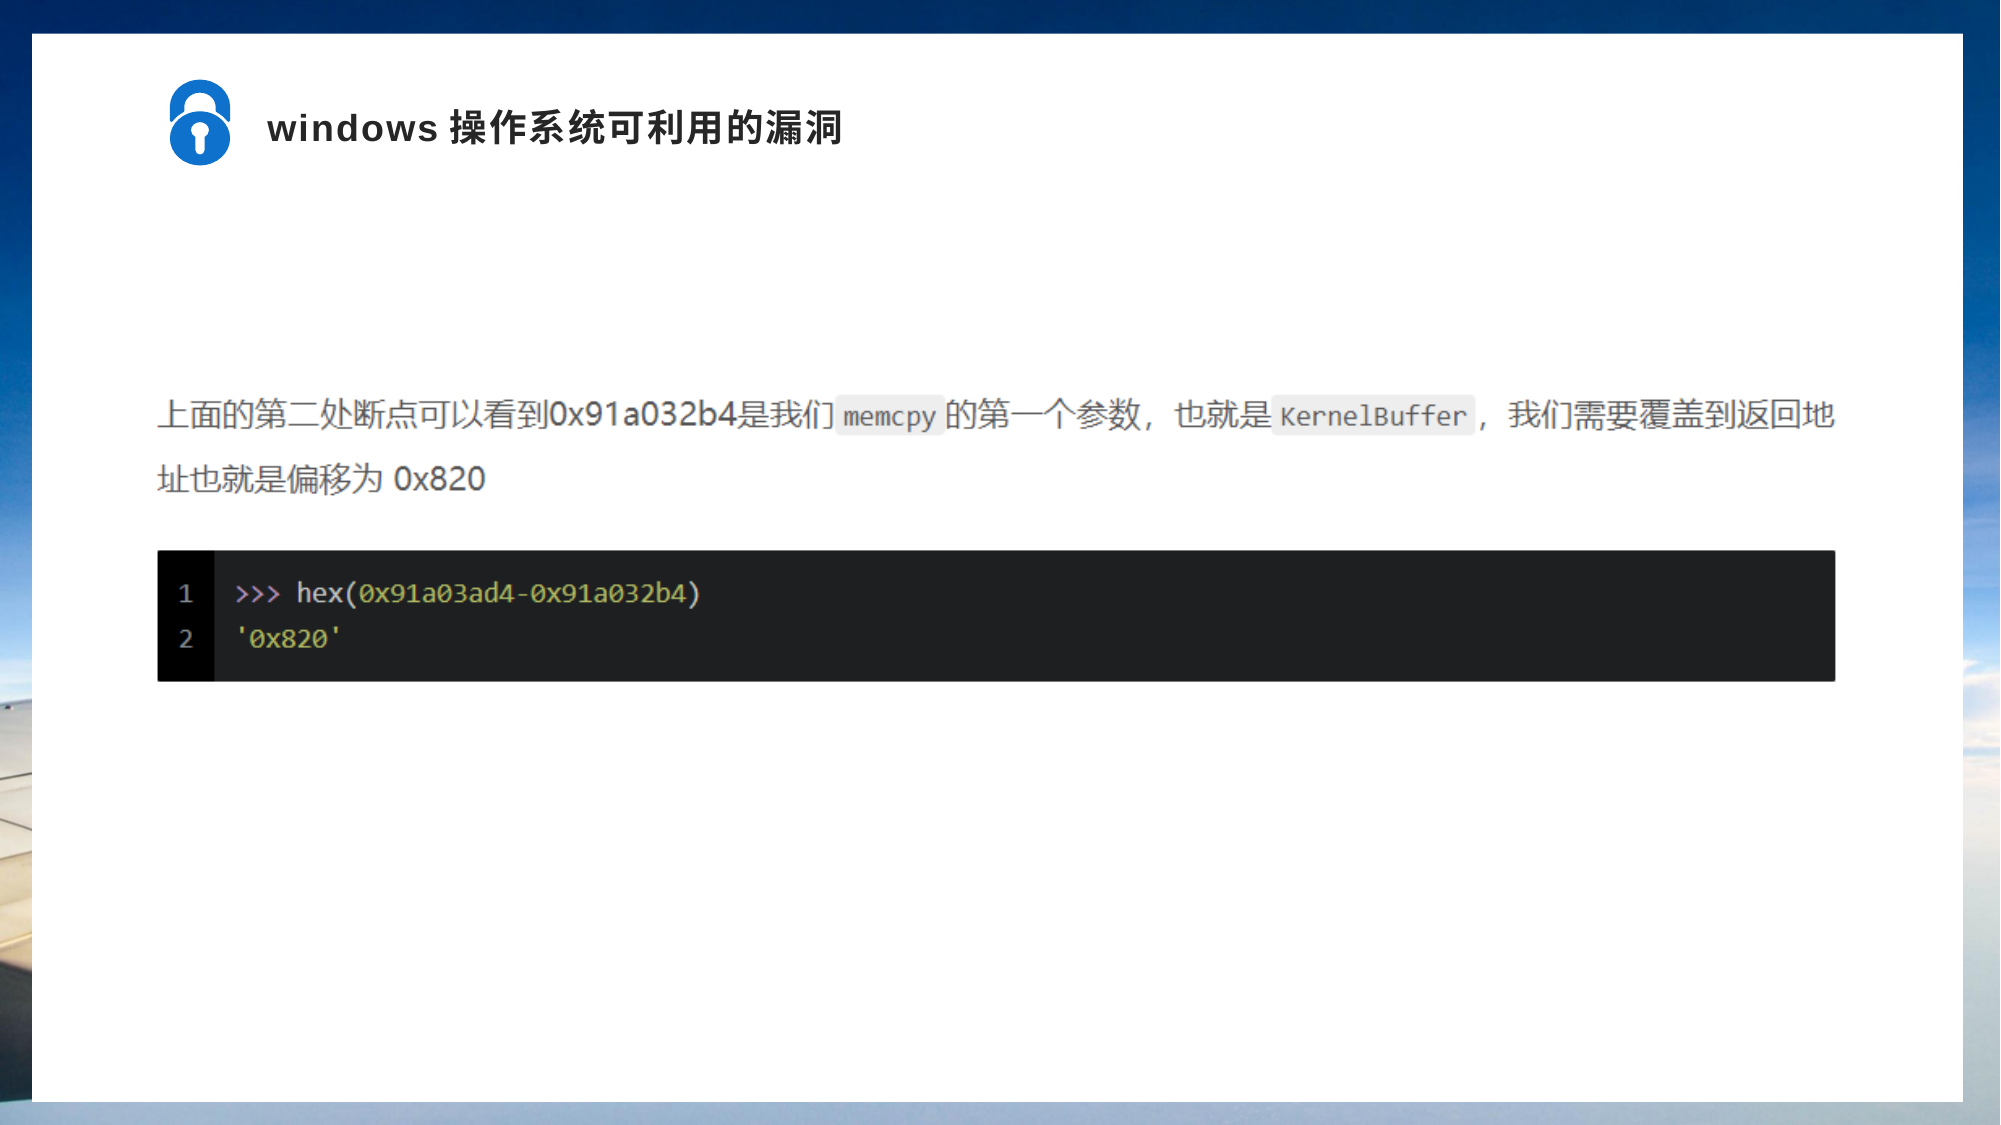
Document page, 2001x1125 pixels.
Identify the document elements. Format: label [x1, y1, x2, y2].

text_box [169, 79, 231, 166]
picture [0, 0, 2000, 1125]
